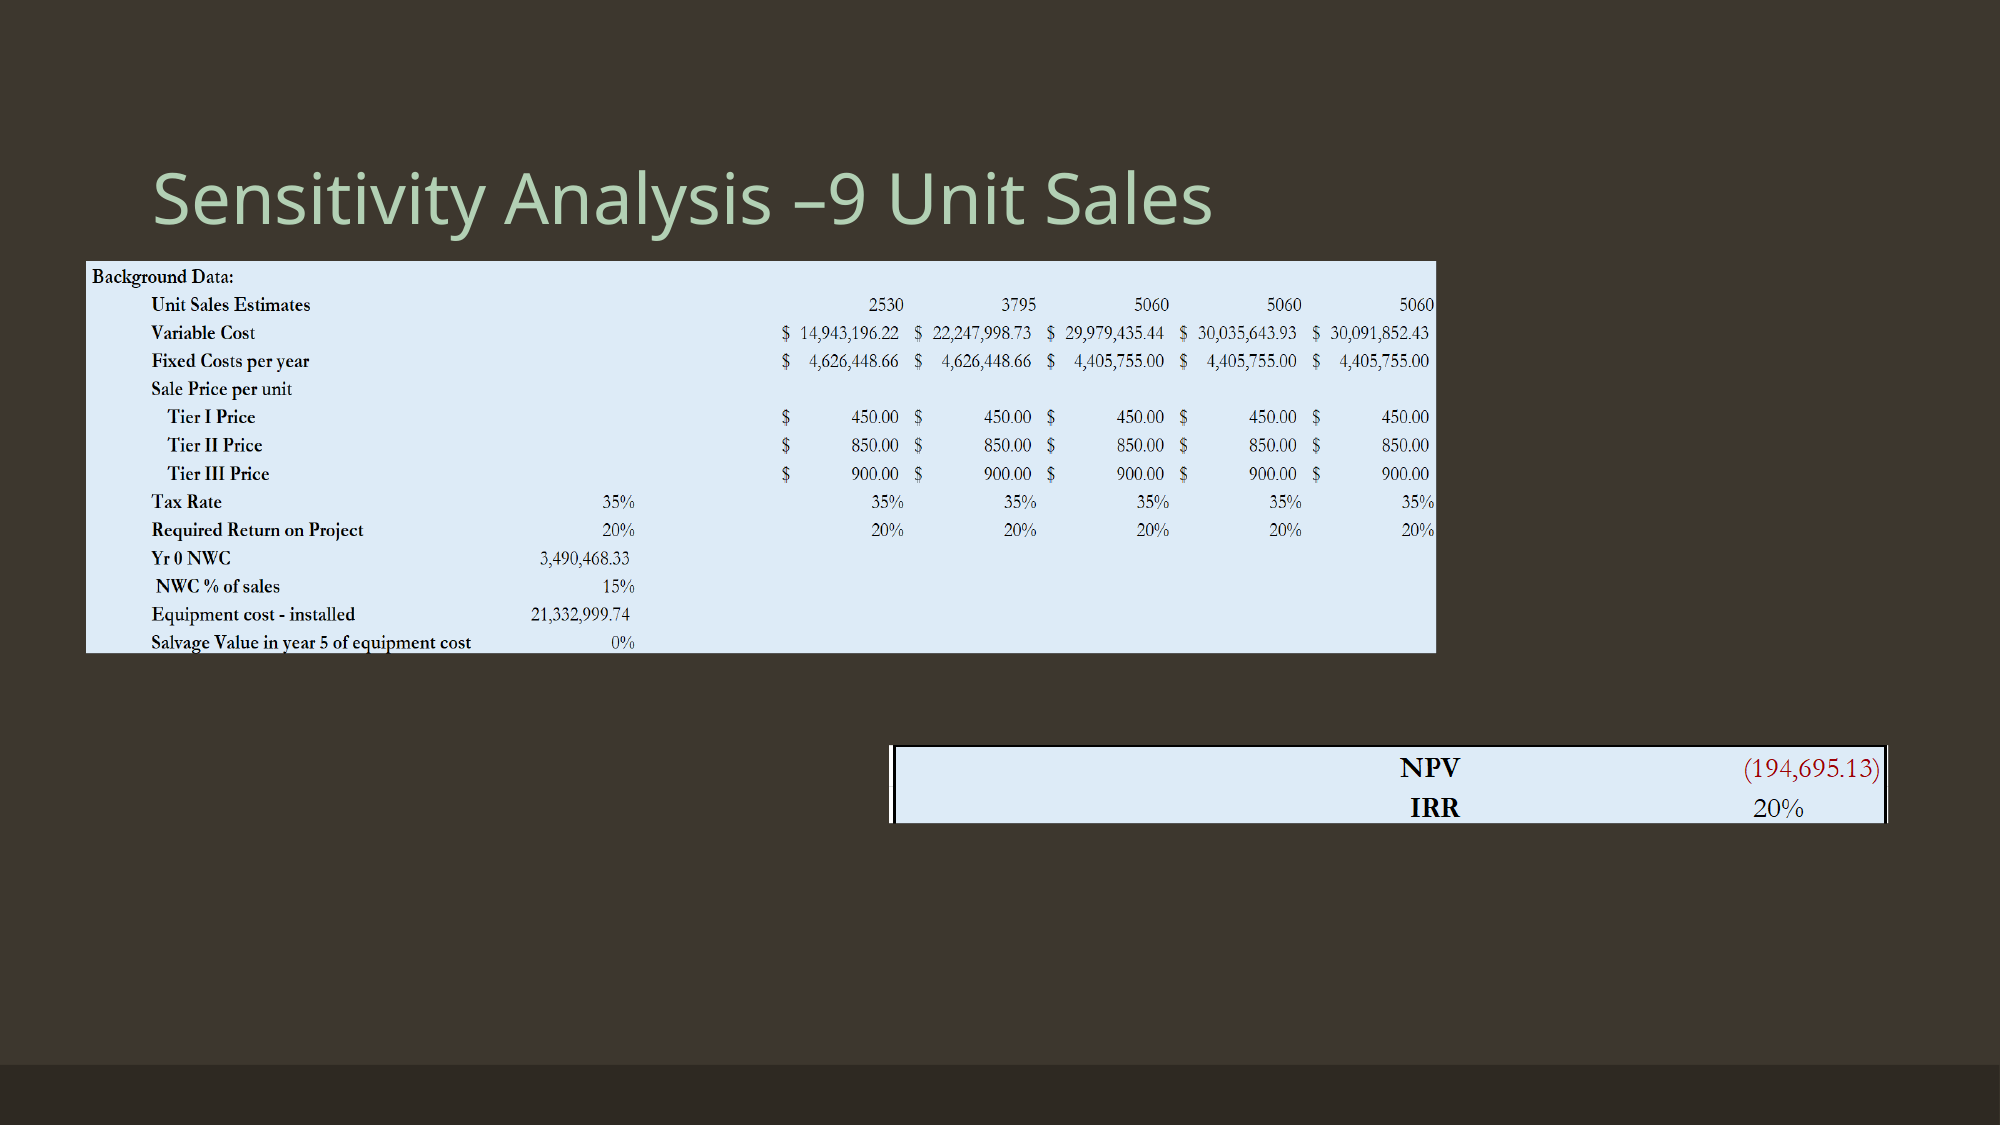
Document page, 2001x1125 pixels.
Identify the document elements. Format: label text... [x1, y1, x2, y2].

picture [86, 261, 1437, 654]
picture [889, 745, 1890, 824]
title Sensitivity Analysis –9 Unit Sales [137, 59, 1863, 248]
